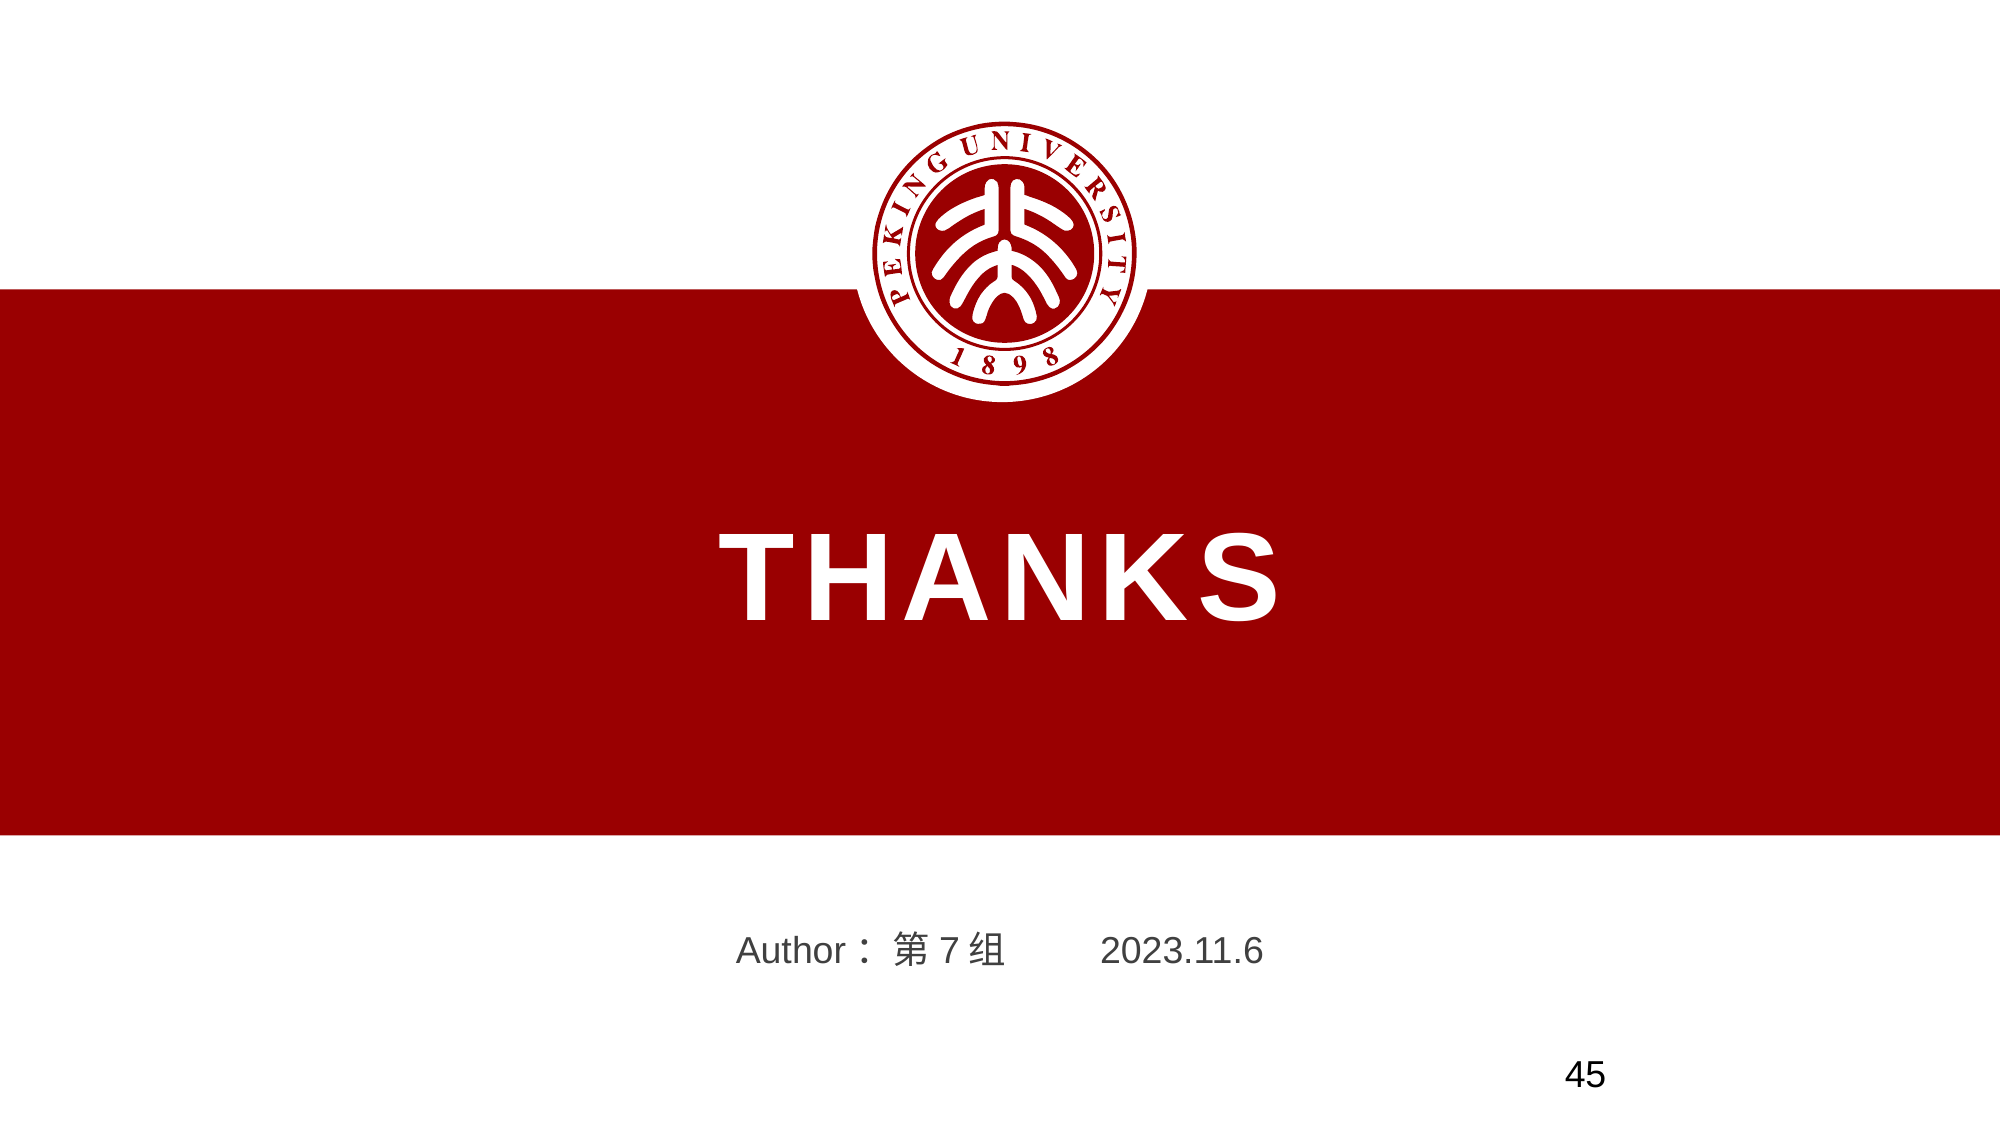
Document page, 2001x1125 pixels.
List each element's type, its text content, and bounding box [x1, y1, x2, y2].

slide_number 45 [1550, 1042, 2000, 1103]
subtitle Author：第7组 2023.11.6 [509, 923, 1491, 983]
title THANKS [264, 480, 1735, 680]
